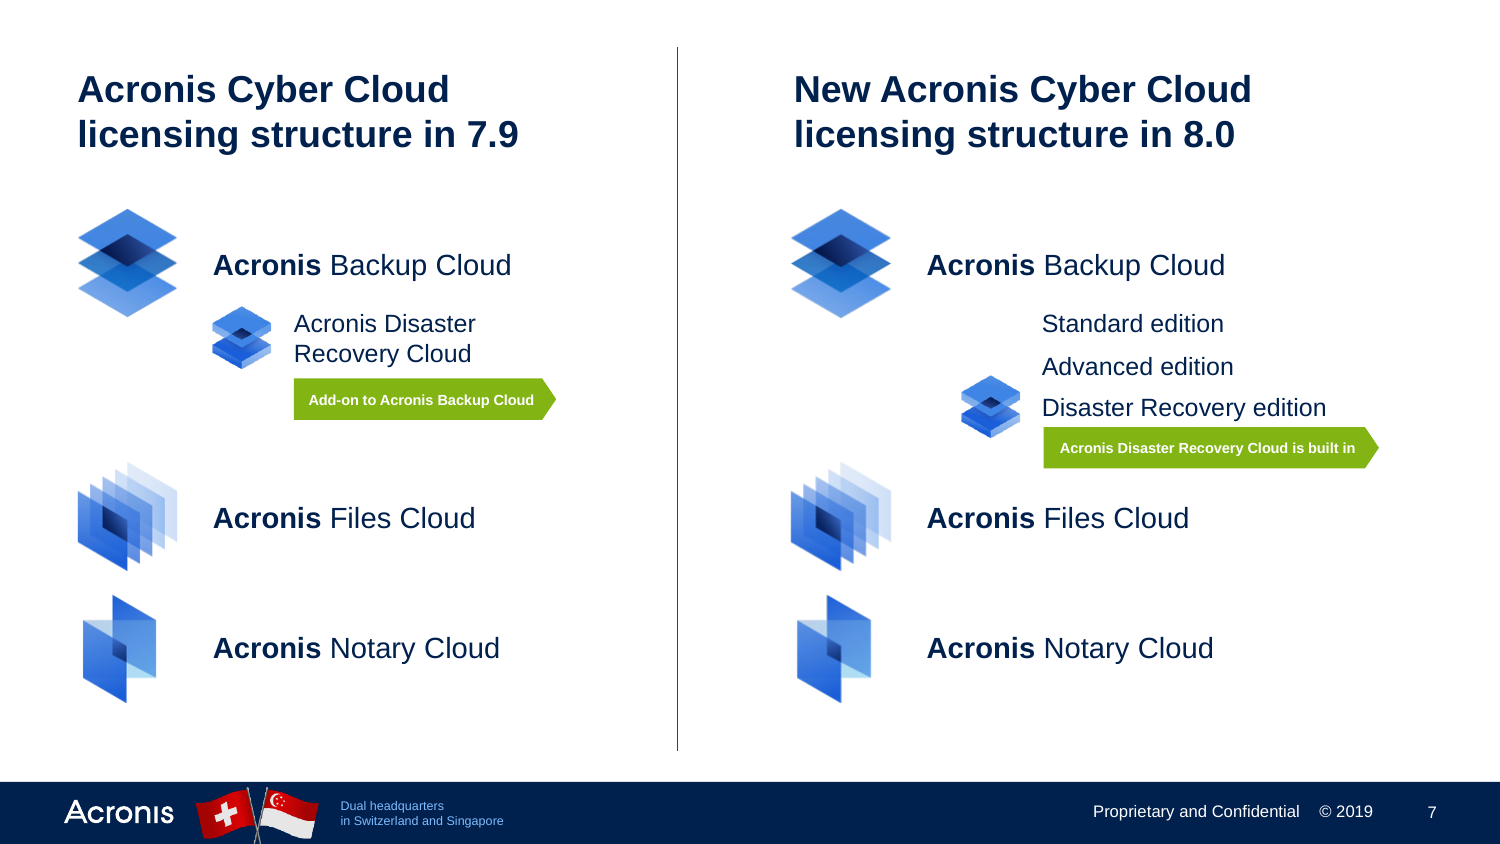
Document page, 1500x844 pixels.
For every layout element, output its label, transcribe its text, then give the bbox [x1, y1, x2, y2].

picture [777, 455, 905, 578]
text_box Acronis Disaster Recovery Cloud [293, 299, 521, 375]
text_box Acronis Cyber Cloud licensing structure in 7.9 [77, 65, 557, 157]
text_box Disaster Recovery edition [1029, 382, 1341, 431]
text_box Standard edition [1029, 298, 1341, 340]
text_box Advanced edition [1029, 340, 1341, 382]
text_box Acronis Notary Cloud [898, 608, 1288, 685]
picture [63, 202, 191, 324]
picture [63, 455, 191, 578]
text_box Acronis Backup Cloud [905, 225, 1288, 302]
picture [195, 787, 319, 844]
picture [56, 588, 183, 710]
text_box Acronis Files Cloud [191, 478, 575, 555]
text_box Acronis Files Cloud [905, 478, 1288, 555]
picture [204, 302, 279, 373]
picture [777, 202, 905, 325]
text_box Acronis Notary Cloud [183, 608, 575, 685]
text_box Add-on to Acronis Backup Cloud [292, 377, 558, 421]
picture [953, 371, 1028, 442]
text_box Acronis Disaster Recovery Cloud is built in [1042, 426, 1381, 470]
text_box New Acronis Cyber Cloud licensing structure in 8.0 [793, 65, 1393, 157]
picture [770, 588, 898, 710]
text_box Acronis Backup Cloud [191, 225, 575, 302]
